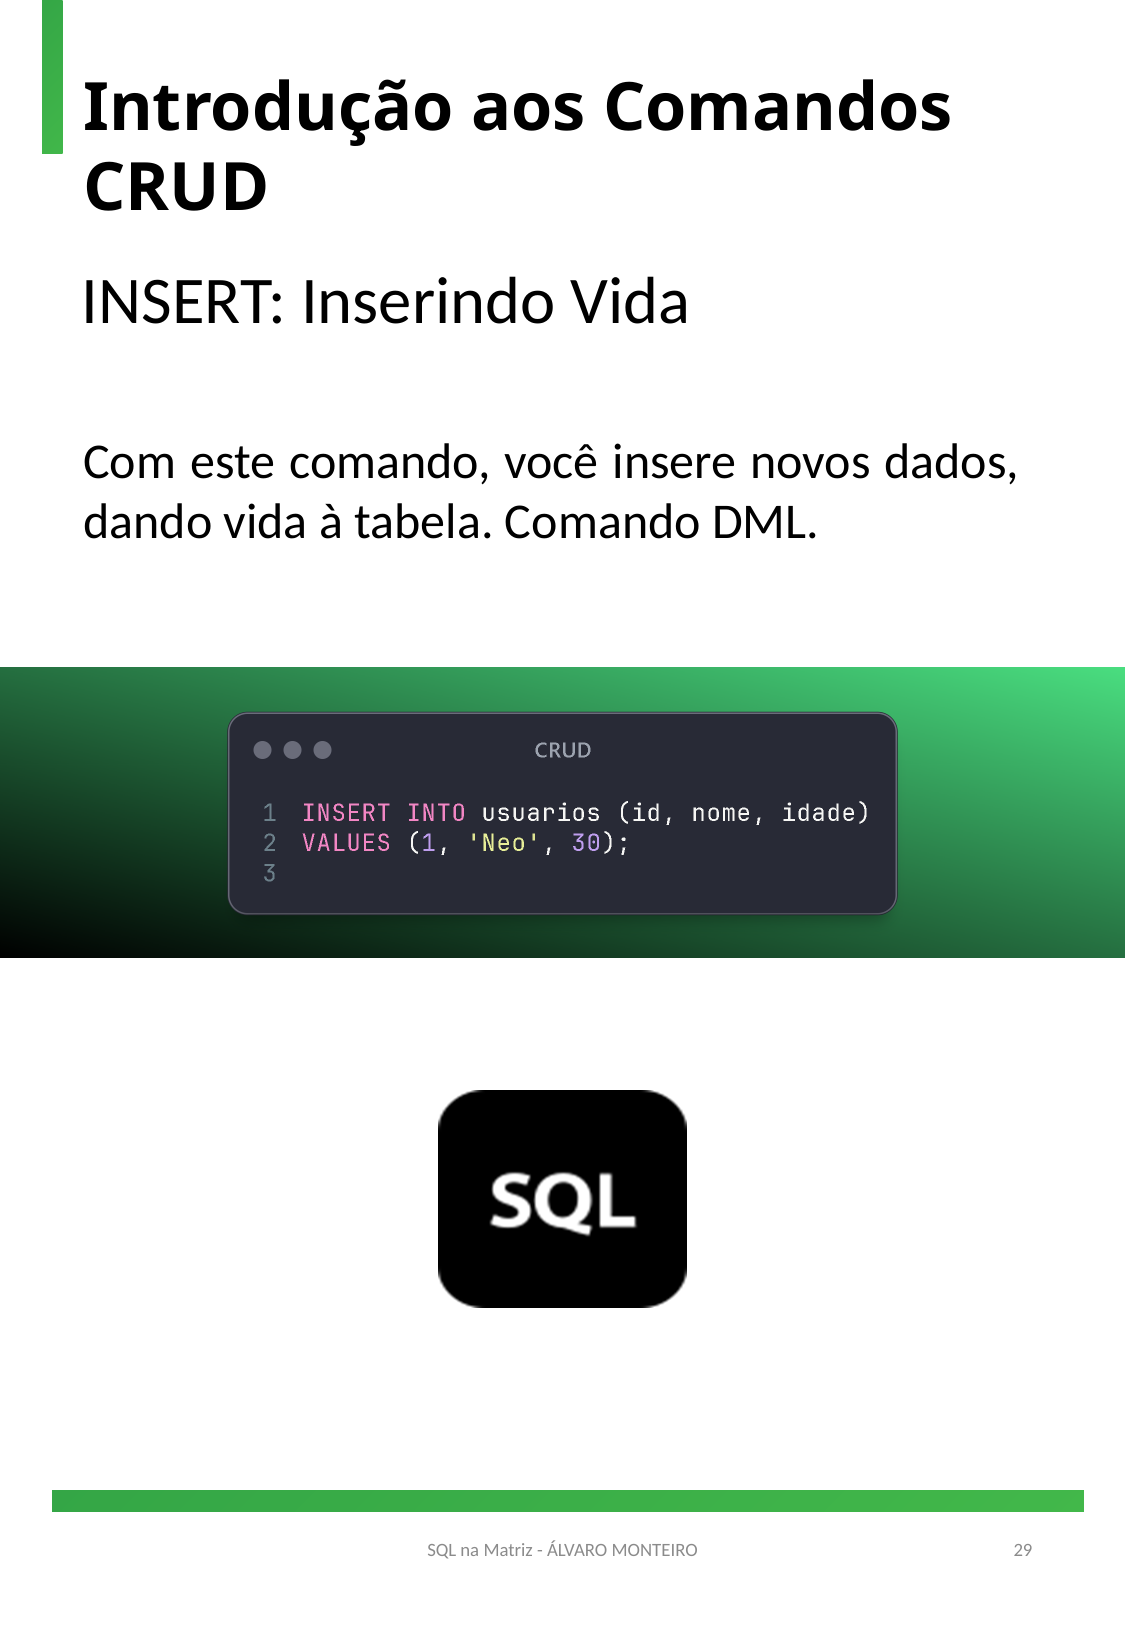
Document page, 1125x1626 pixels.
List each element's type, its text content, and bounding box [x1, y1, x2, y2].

slide_number 29 [794, 1506, 1048, 1593]
footer SQL na Matriz - ÁLVARO MONTEIRO [372, 1506, 753, 1593]
text_box [51, 1490, 1085, 1513]
text_box Introdução aos Comandos CRUD [68, 56, 1124, 231]
picture [437, 1090, 688, 1308]
text_box [41, 0, 64, 154]
text_box Com este comando, você insere novos dados, dando vida à tabela. Comando DML. [68, 421, 1035, 557]
picture [0, 667, 1125, 958]
text_box INSERT: Inserindo Vida [67, 248, 1034, 344]
